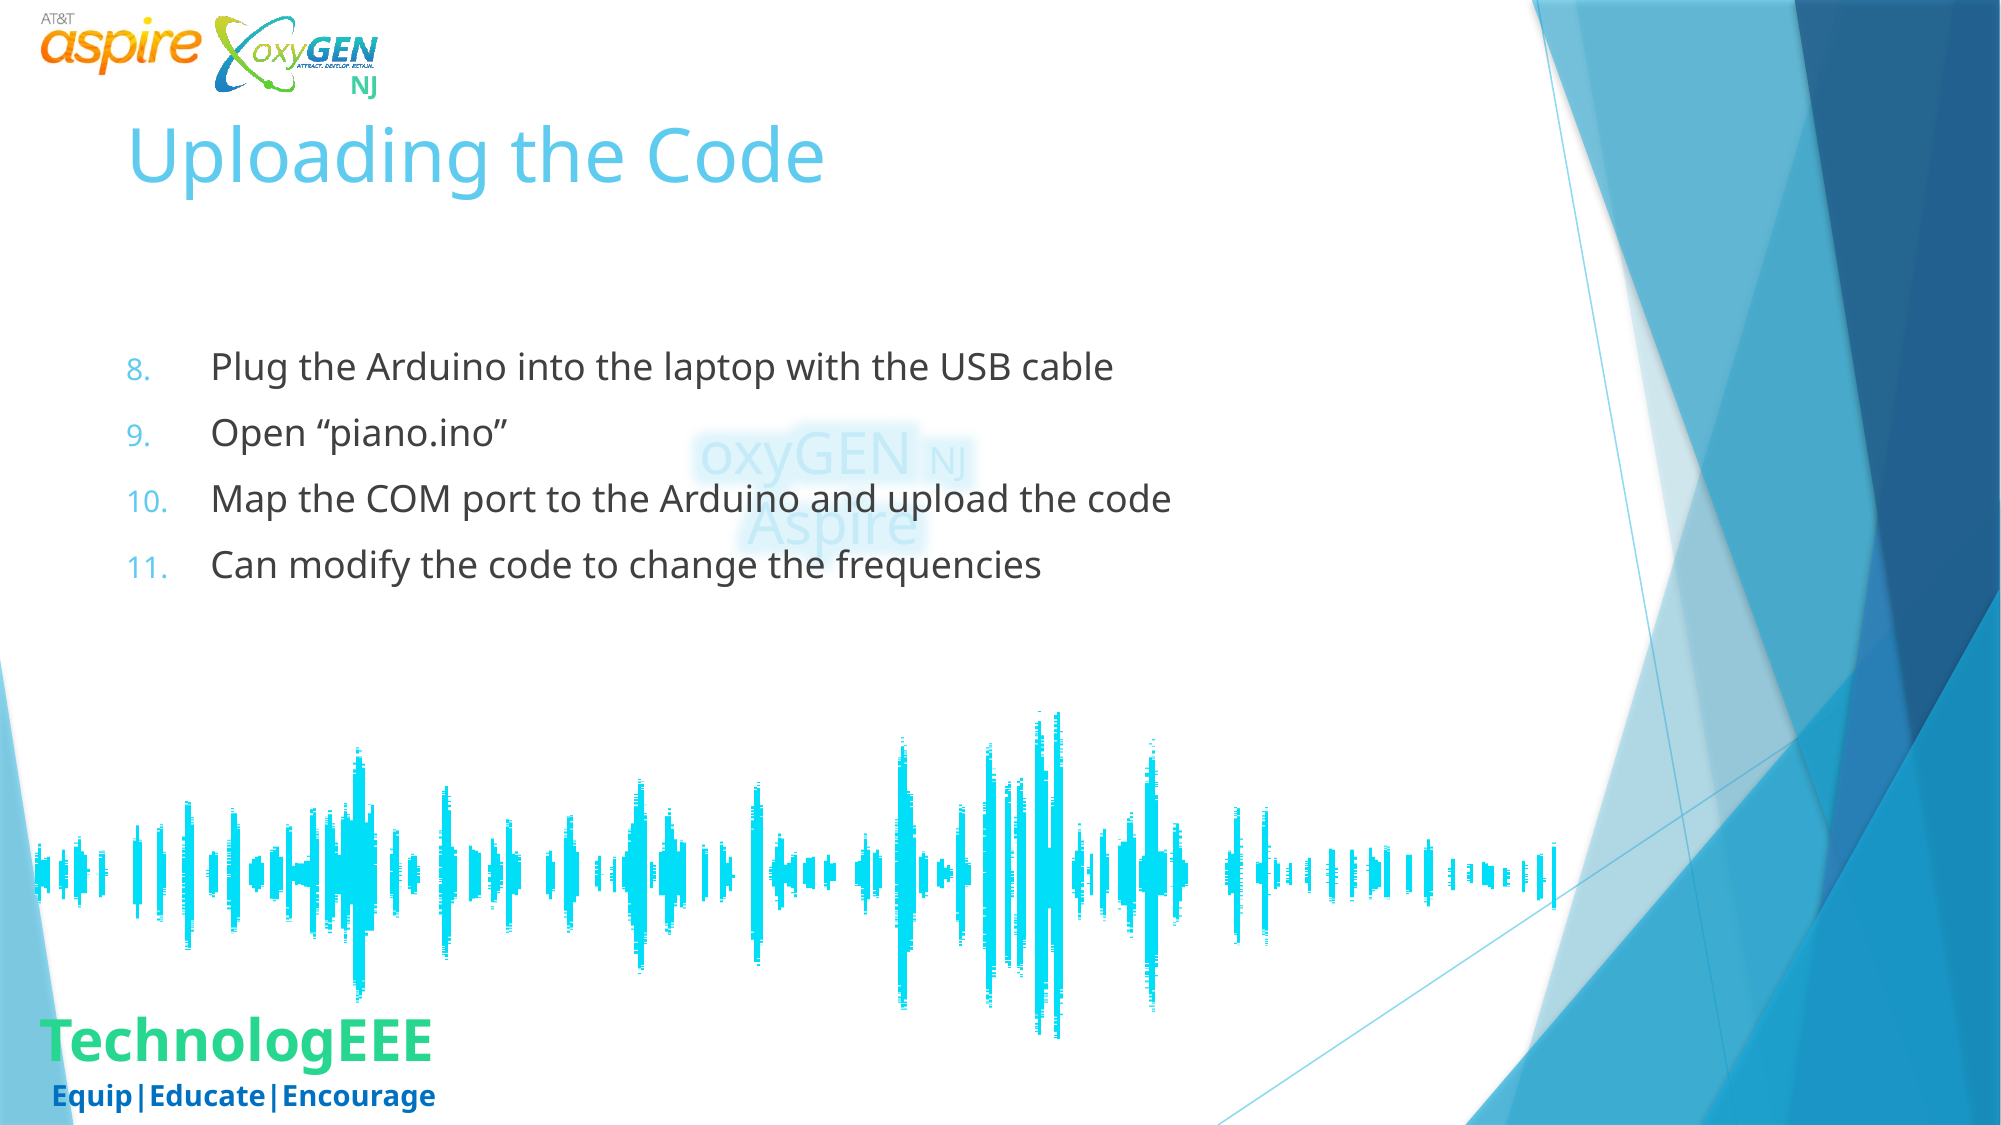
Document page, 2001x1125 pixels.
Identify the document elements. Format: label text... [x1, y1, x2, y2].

picture [35, 0, 396, 107]
picture [26, 711, 1557, 1040]
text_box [6, 995, 482, 1122]
list Plug the Arduino into the laptop with the USB cable Open “piano.ino” Map the COM port to the Arduino and upload the code Can modify the code to change the frequencies [111, 335, 1522, 710]
title Uploading the Code [111, 99, 1522, 317]
